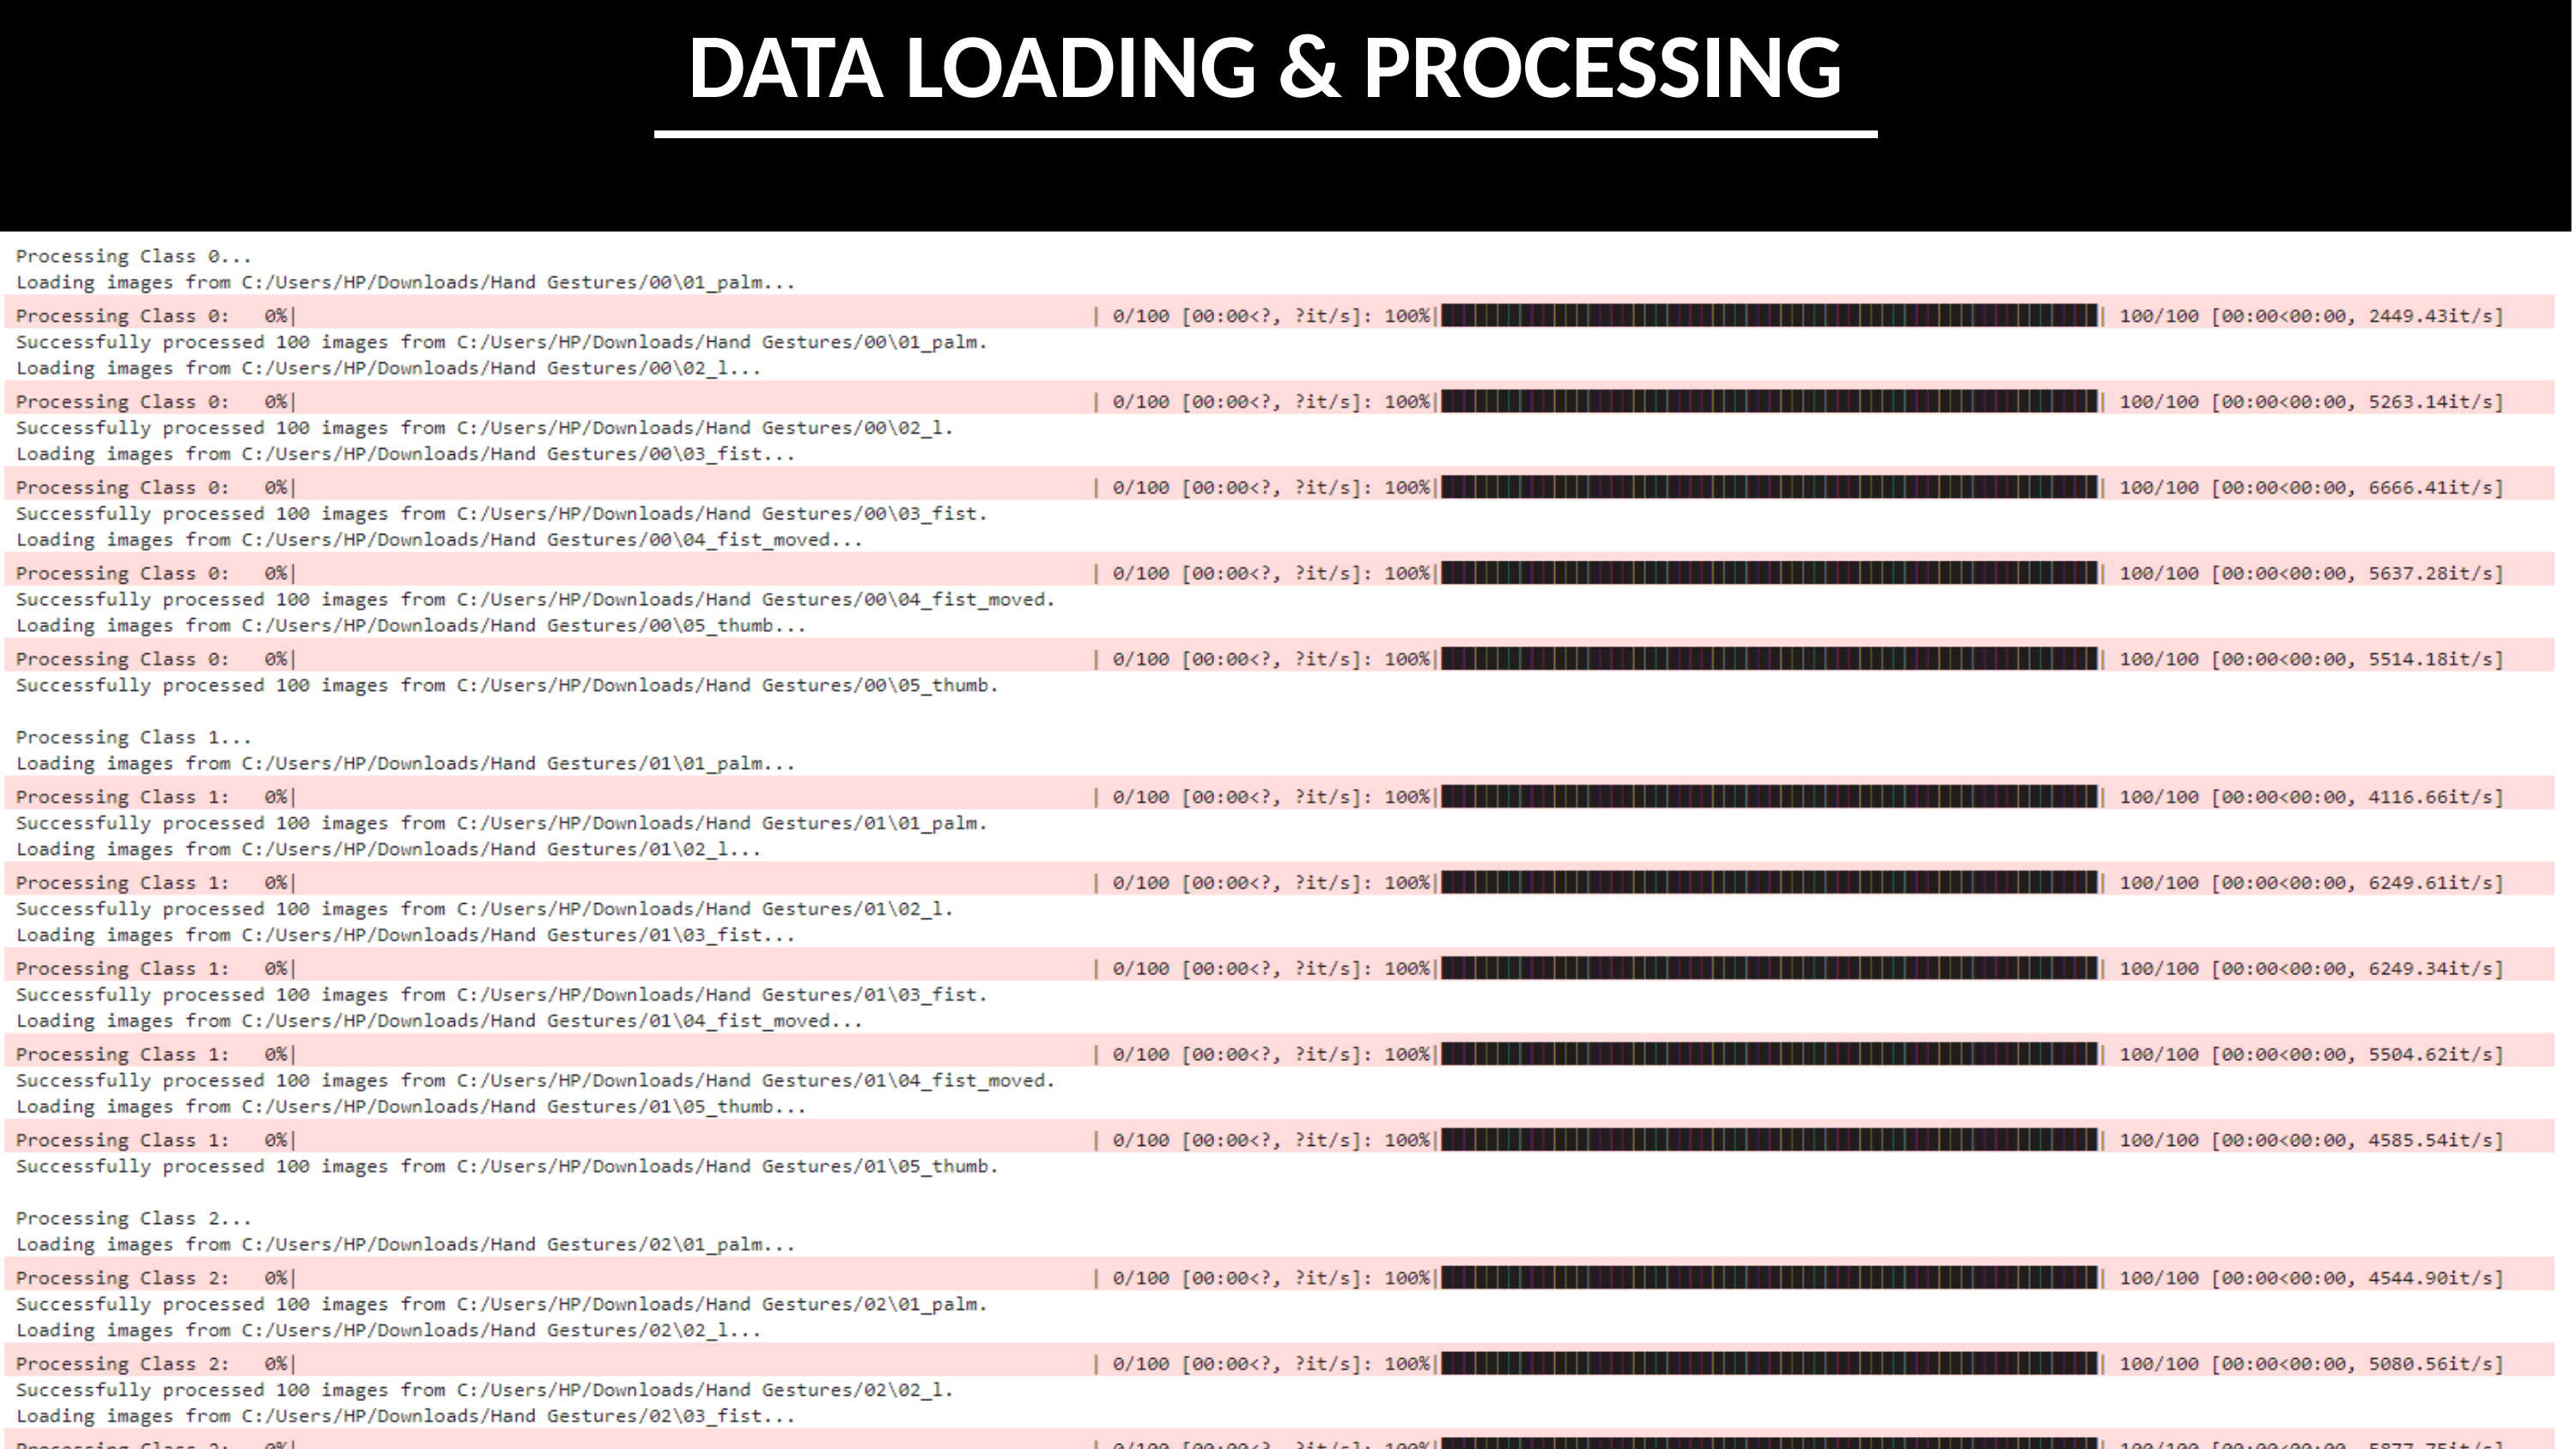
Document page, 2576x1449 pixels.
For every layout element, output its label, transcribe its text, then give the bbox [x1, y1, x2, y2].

picture [0, 240, 2555, 1449]
text_box DATA LOADING & PROCESSING [0, 0, 2572, 232]
